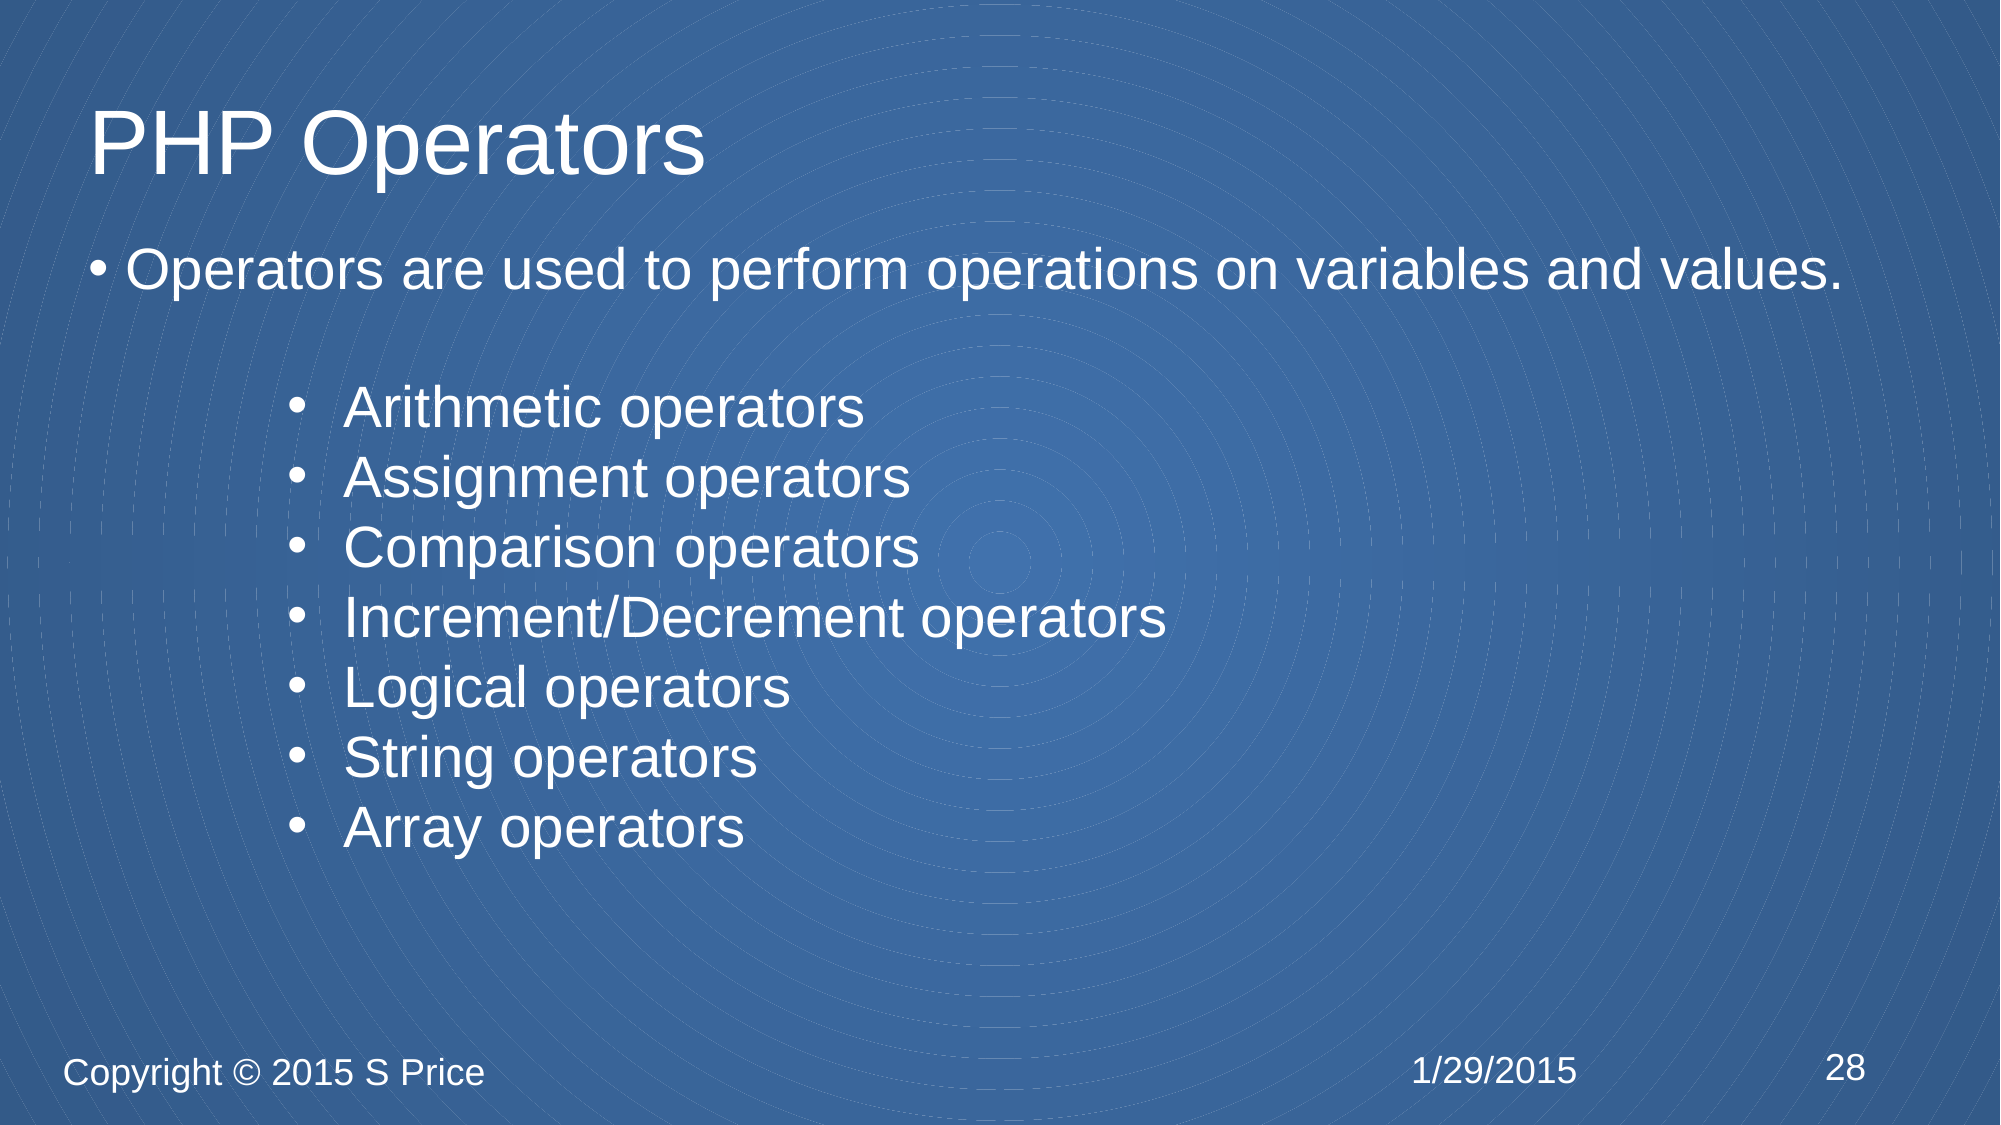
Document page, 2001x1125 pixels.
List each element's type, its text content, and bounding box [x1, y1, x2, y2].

footer Copyright © 2015 S Price [48, 1039, 1397, 1101]
slide_number 28 [1810, 1034, 1901, 1097]
subtitle Operators are used to perform operations on variables and values. [88, 239, 1961, 343]
title PHP Operators [88, 51, 1888, 239]
text_box Arithmetic operators Assignment operators Comparison operators Increment/Decrement operators Logical operators String operators Array operators [272, 361, 1600, 867]
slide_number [1396, 1038, 1659, 1100]
